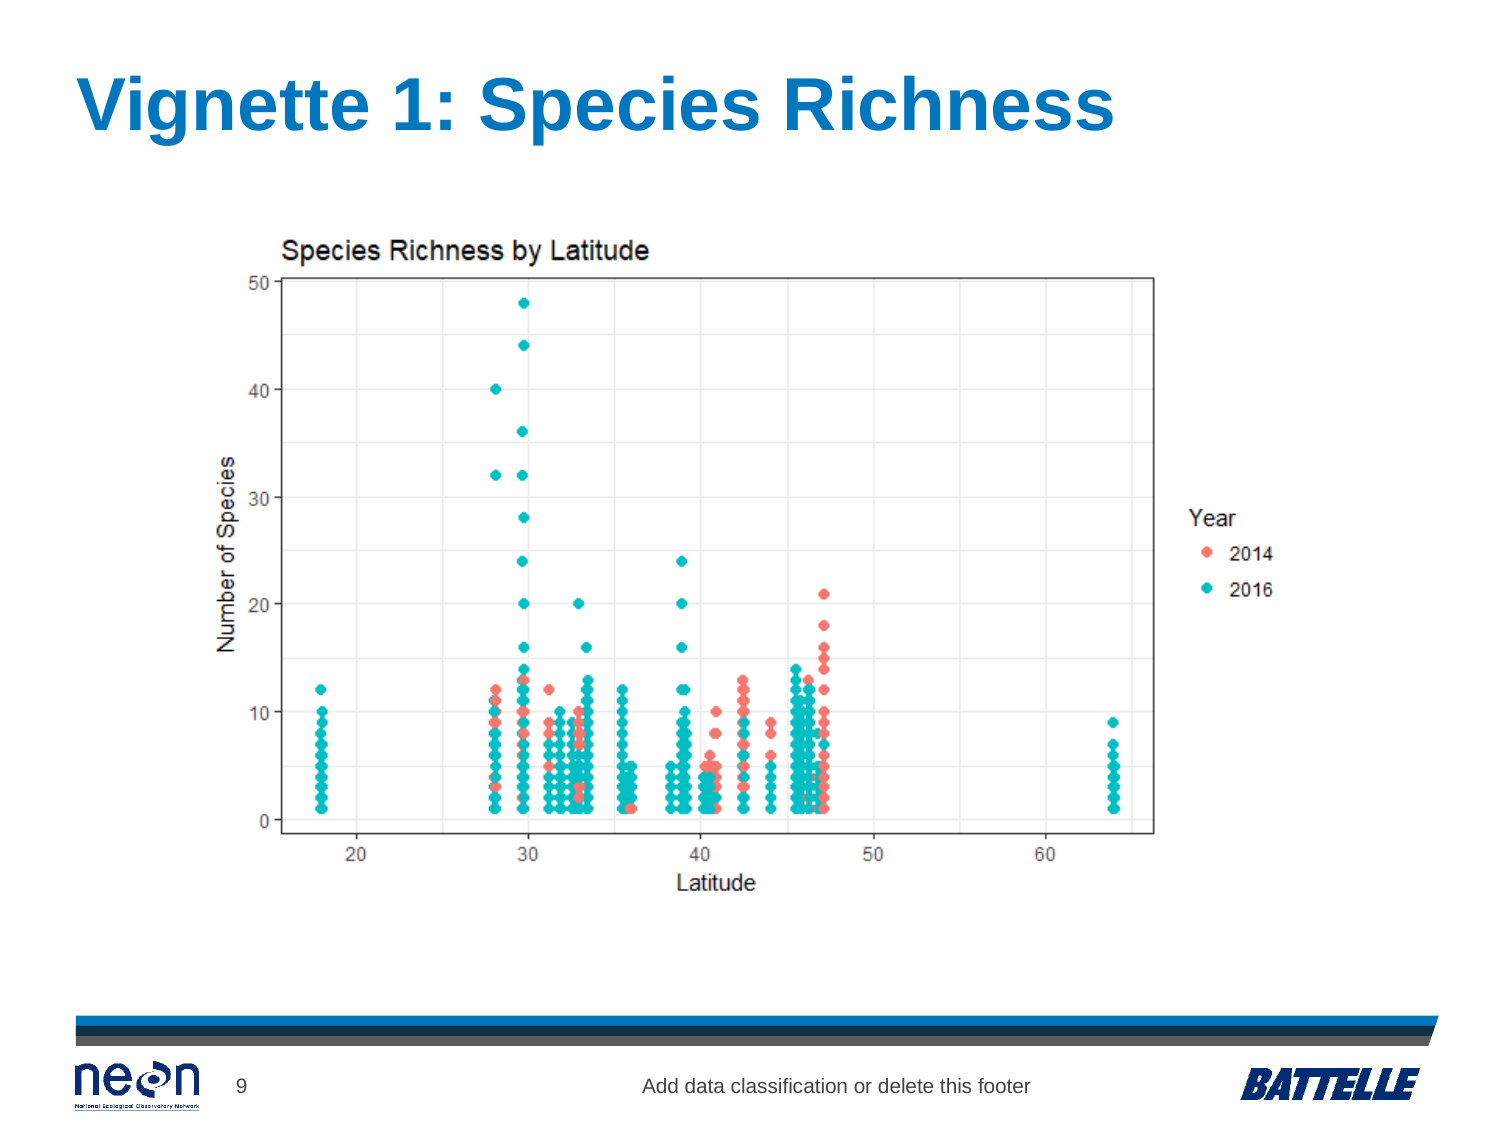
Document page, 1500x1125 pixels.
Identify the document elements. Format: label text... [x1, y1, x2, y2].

title Vignette 1: Species Richness [76, 68, 1424, 227]
picture [75, 1061, 199, 1111]
picture [202, 226, 1298, 903]
slide_number 9 [235, 1068, 328, 1102]
picture [1240, 1068, 1420, 1100]
footer Add data classification or delete this footer [446, 1068, 1227, 1103]
